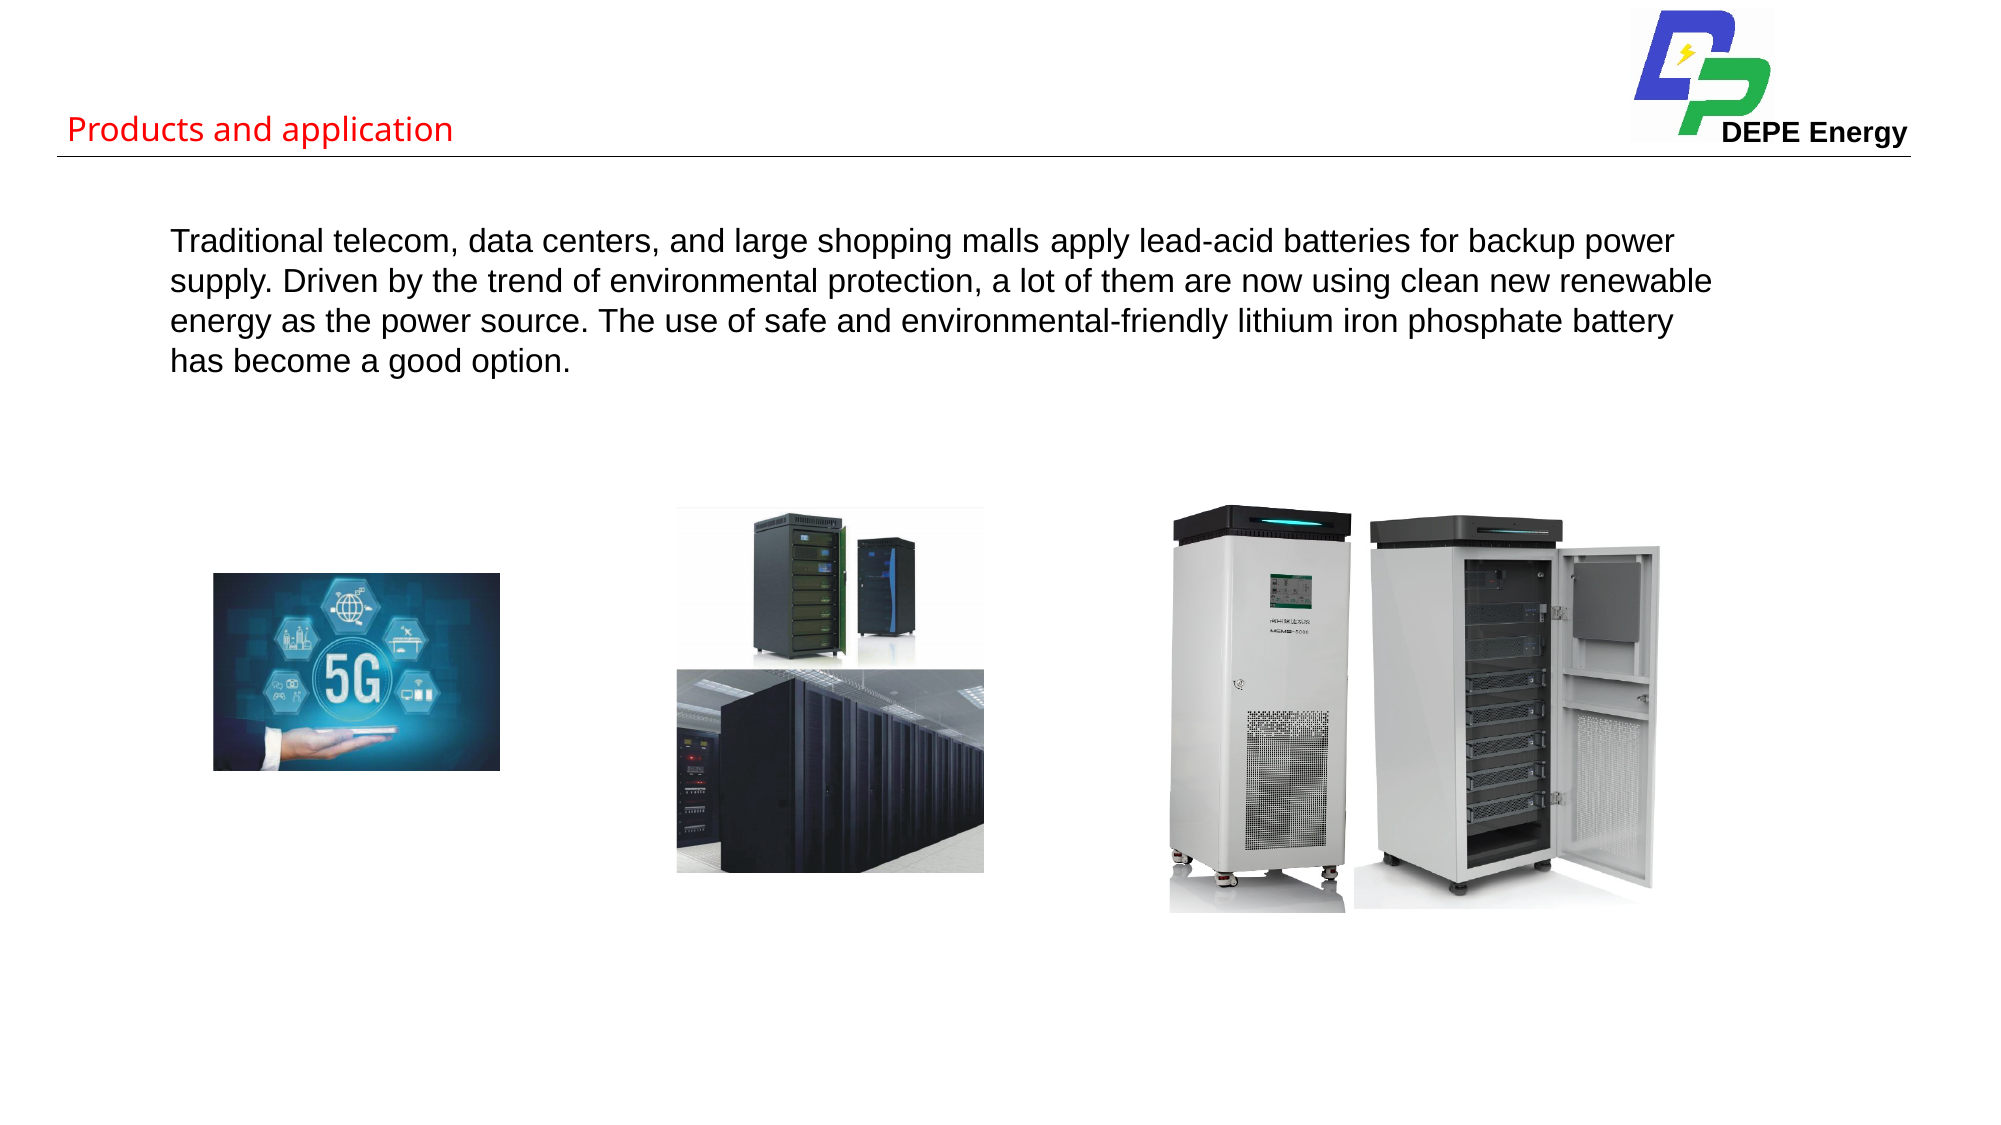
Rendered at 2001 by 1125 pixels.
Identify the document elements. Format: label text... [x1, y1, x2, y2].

text_box Traditional telecom, data centers, and large shopping malls apply lead-acid batteries for backup power supply. Driven by the trend of environmental protection, a lot of them are now using clean new renewable energy as the power source. The use of safe and environmental-friendly lithium iron phosphate battery has become a good option. [155, 212, 1752, 387]
picture [676, 507, 984, 873]
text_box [1161, 501, 1669, 913]
text_box Products and application [52, 80, 470, 155]
picture [213, 573, 500, 771]
picture [1767, 125, 1775, 132]
picture [1630, 8, 1775, 143]
